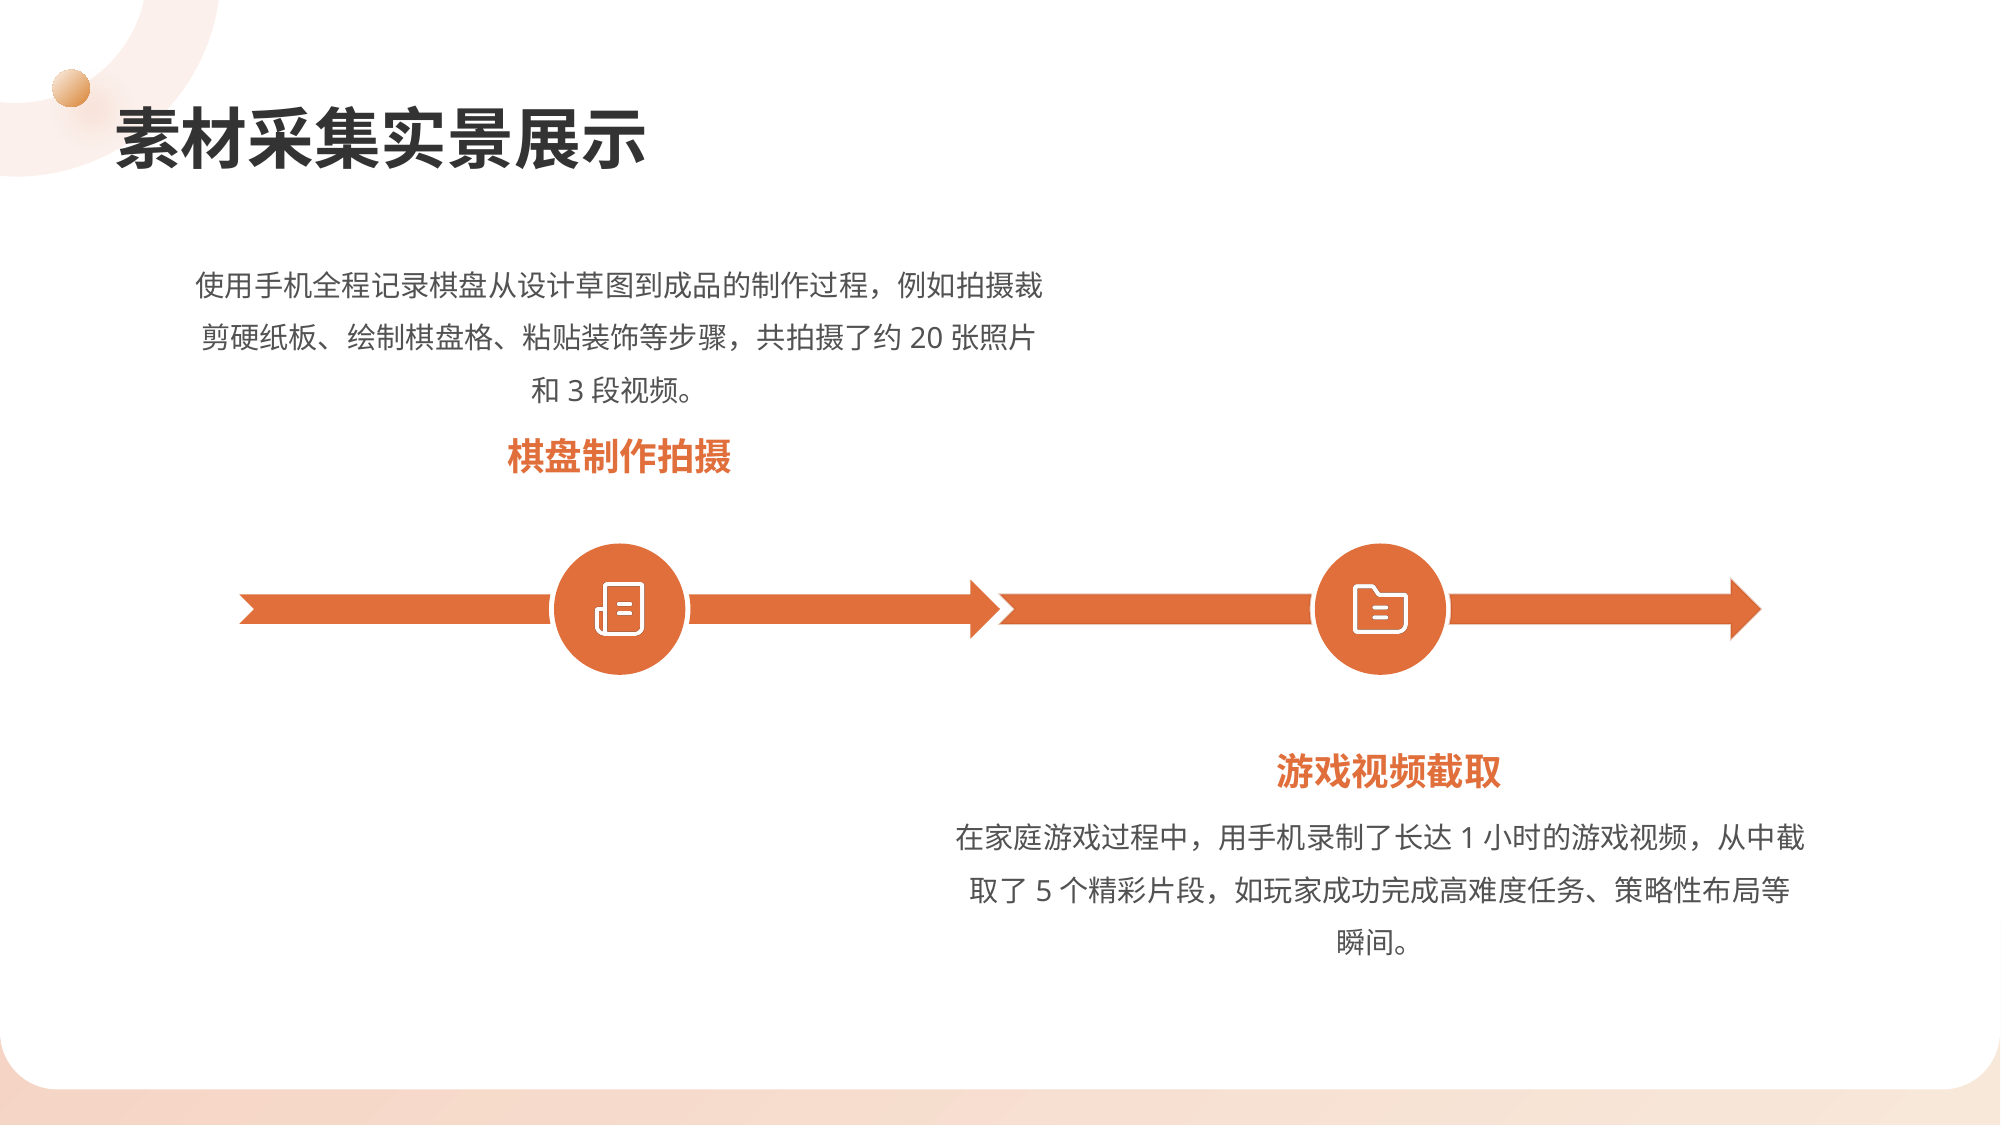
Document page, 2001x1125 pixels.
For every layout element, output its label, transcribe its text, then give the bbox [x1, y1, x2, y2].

text_box [1448, 577, 1763, 642]
text_box [552, 542, 687, 676]
text_box 使用手机全程记录棋盘从设计草图到成品的制作过程，例如拍摄裁剪硬纸板、绘制棋盘格、粘贴装饰等步骤，共拍摄了约20张照片和3段视频。 [194, 234, 1045, 407]
picture [592, 582, 647, 636]
picture [1353, 582, 1408, 636]
text_box [236, 593, 552, 625]
text_box [687, 577, 1002, 642]
text_box 在家庭游戏过程中，用手机录制了长达1小时的游戏视频，从中截取了5个精彩片段，如玩家成功完成高难度任务、策略性布局等瞬间。 [955, 802, 1806, 975]
text_box 游戏视频截取 [1132, 740, 1647, 793]
title 素材采集实景展示 [114, 59, 1886, 178]
text_box [1313, 542, 1448, 676]
text_box 棋盘制作拍摄 [362, 425, 877, 478]
text_box [997, 593, 1313, 625]
